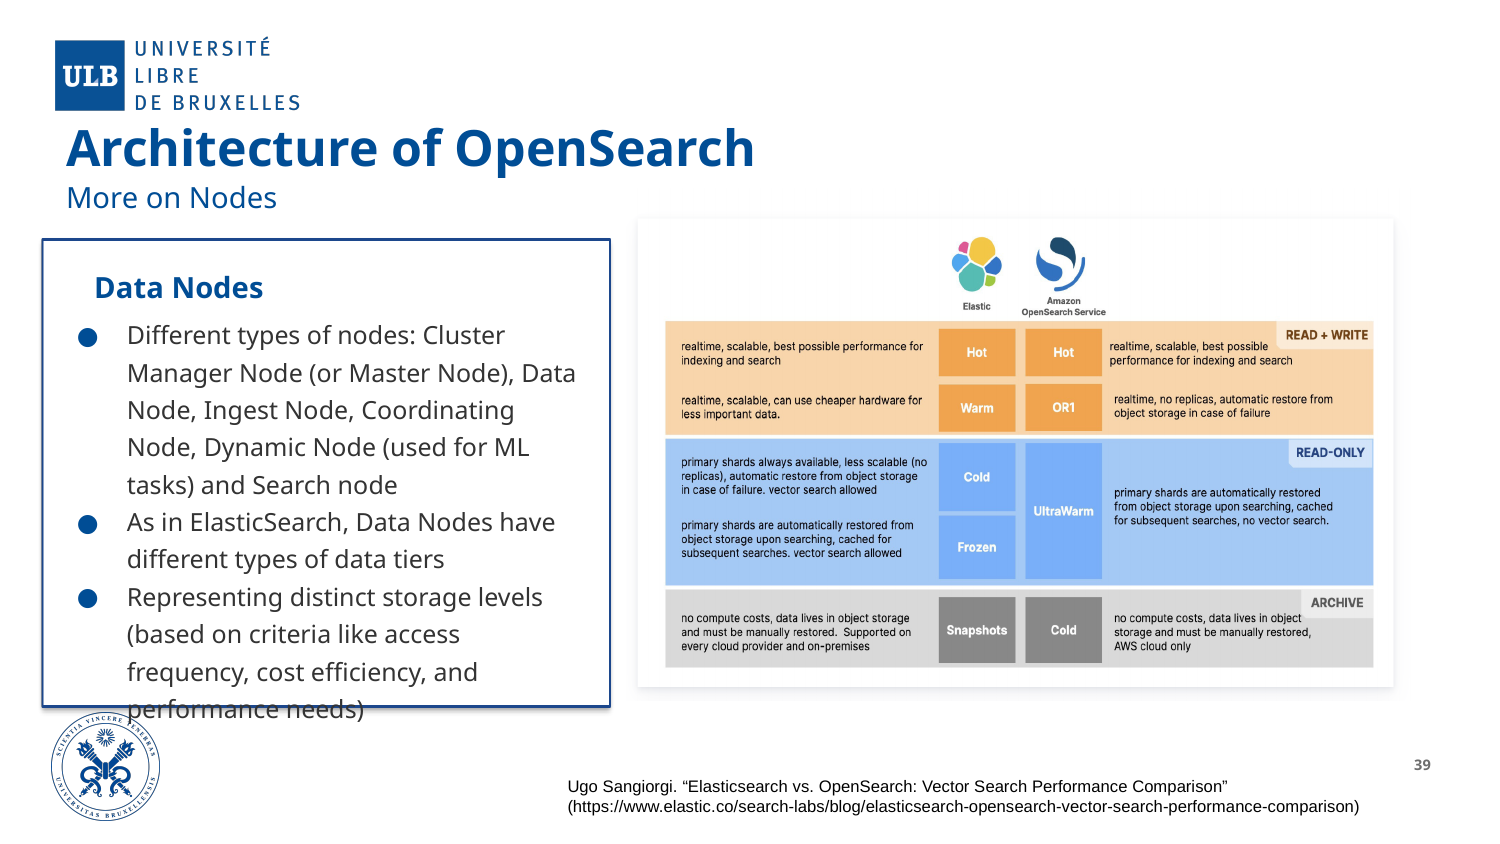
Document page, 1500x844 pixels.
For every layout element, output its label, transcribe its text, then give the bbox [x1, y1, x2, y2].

text_box More on Nodes [51, 171, 1018, 235]
picture [36, 235, 616, 821]
title Architecture of OpenSearch [51, 113, 1018, 171]
picture [51, 34, 302, 113]
text_box Ugo Sangiorgi. “Elasticsearch vs. OpenSearch: Vector Search Performance Comparison” (https://www.elastic.co/search-labs/blog/elasticsearch-opensearch-vector-search-performance-comparison) [552, 768, 1379, 823]
picture [625, 188, 1411, 701]
